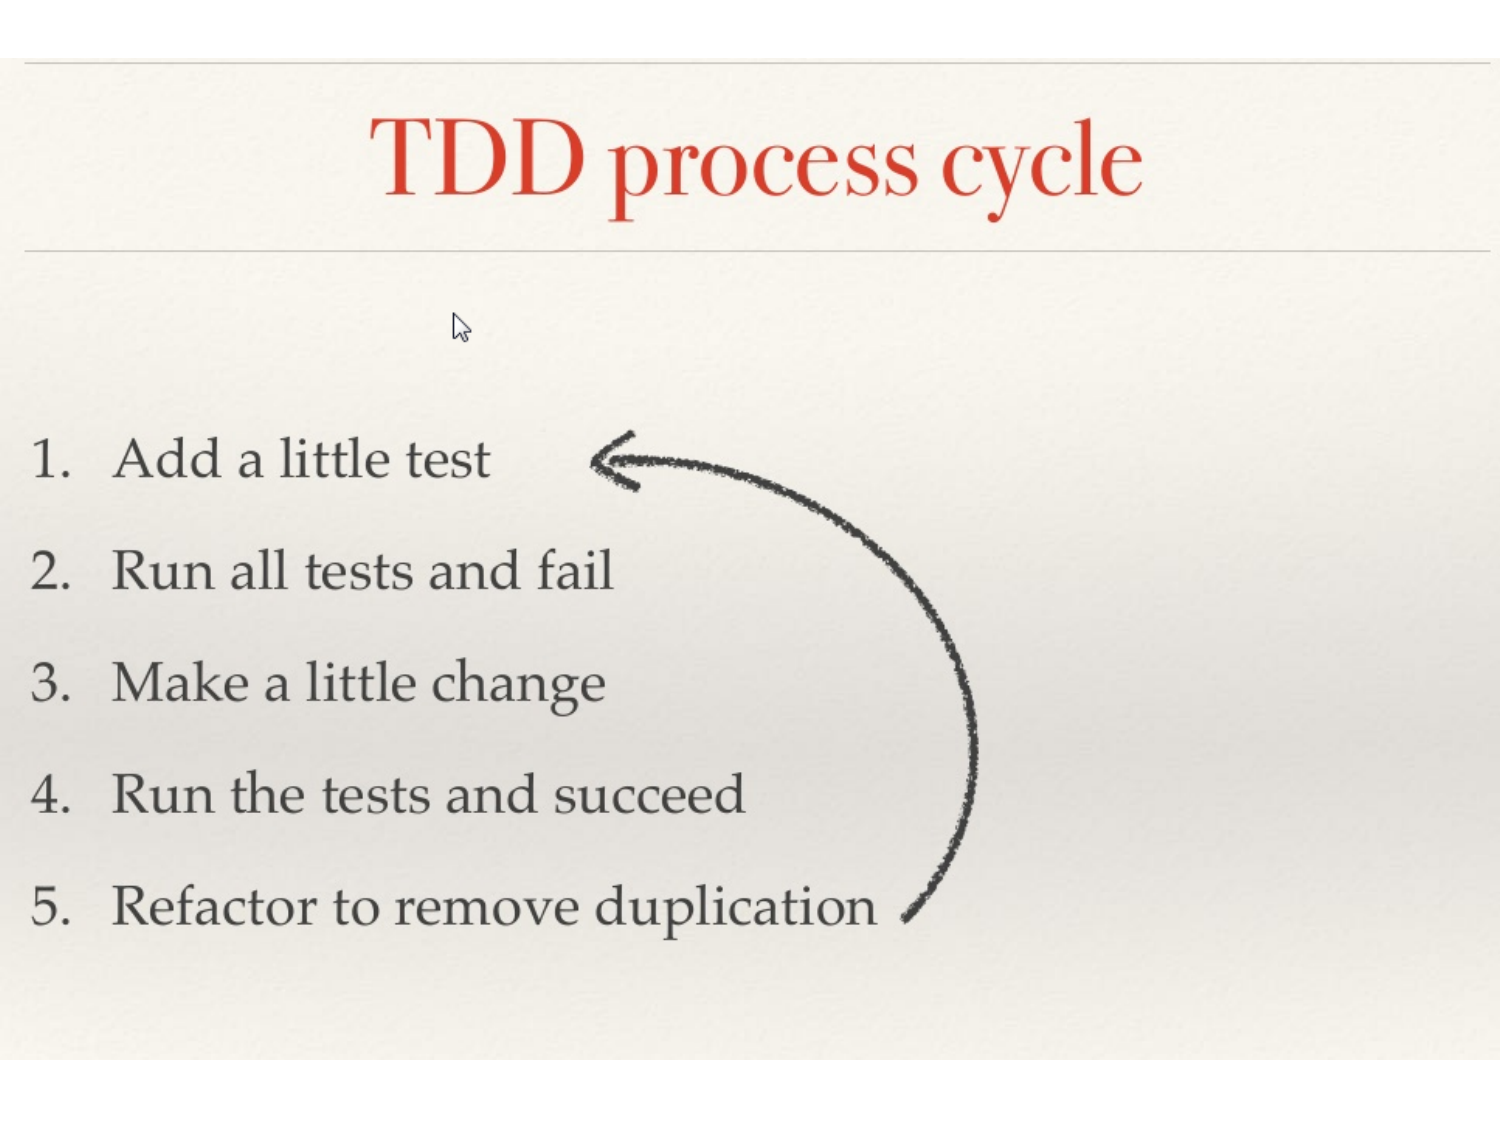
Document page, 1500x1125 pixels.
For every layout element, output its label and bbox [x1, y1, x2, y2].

picture [0, 58, 1500, 1060]
